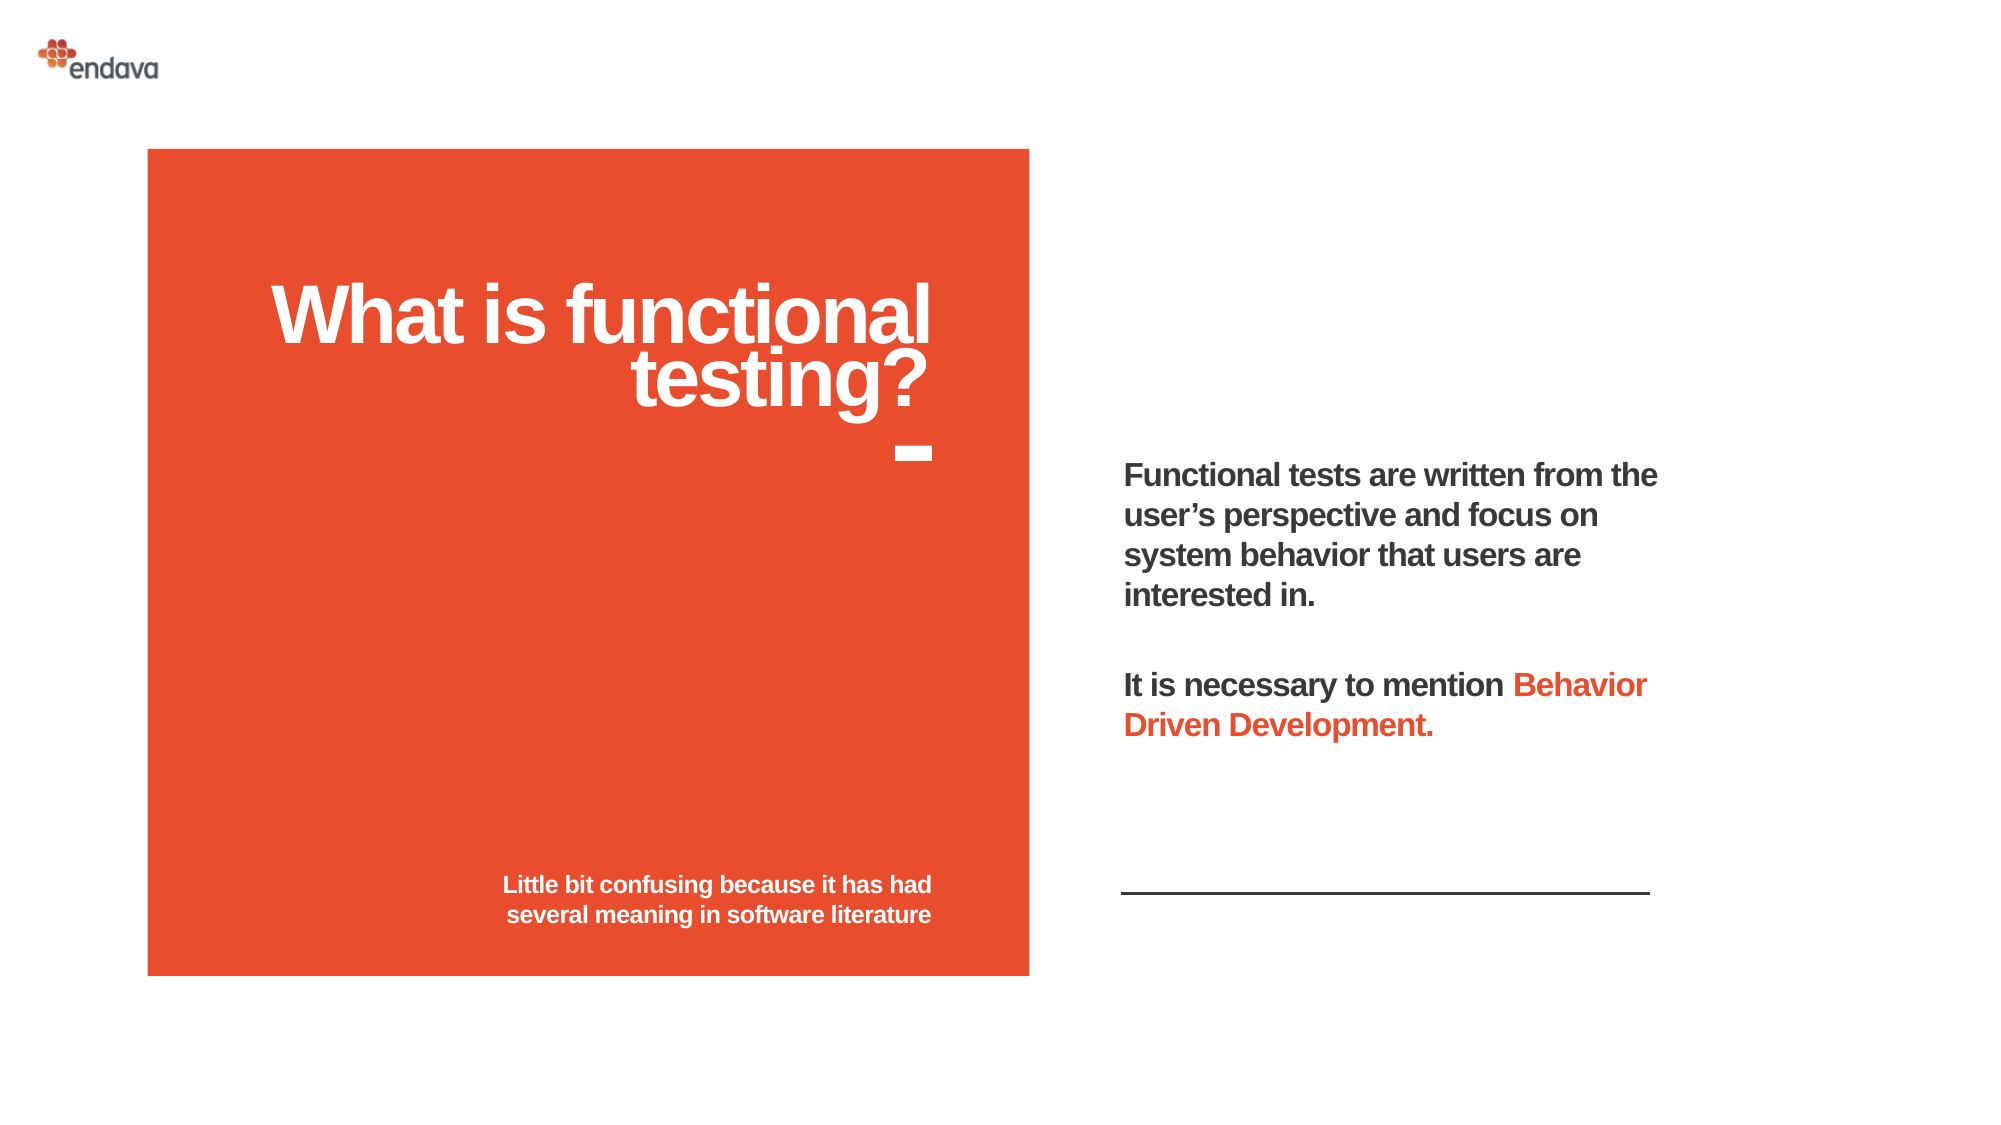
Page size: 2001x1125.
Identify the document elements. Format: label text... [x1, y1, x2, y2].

text_box [146, 148, 1030, 977]
picture [0, 0, 256, 216]
text_box Little bit confusing because it has had several meaning in software literature [485, 861, 948, 936]
text_box Functional tests are written from the user’s perspective and focus on system behavior that users are interested in. It is necessary to mention Behavior Driven Development. [1108, 445, 1722, 751]
text_box What is functional testing? [111, 288, 947, 431]
text_box [895, 445, 932, 461]
